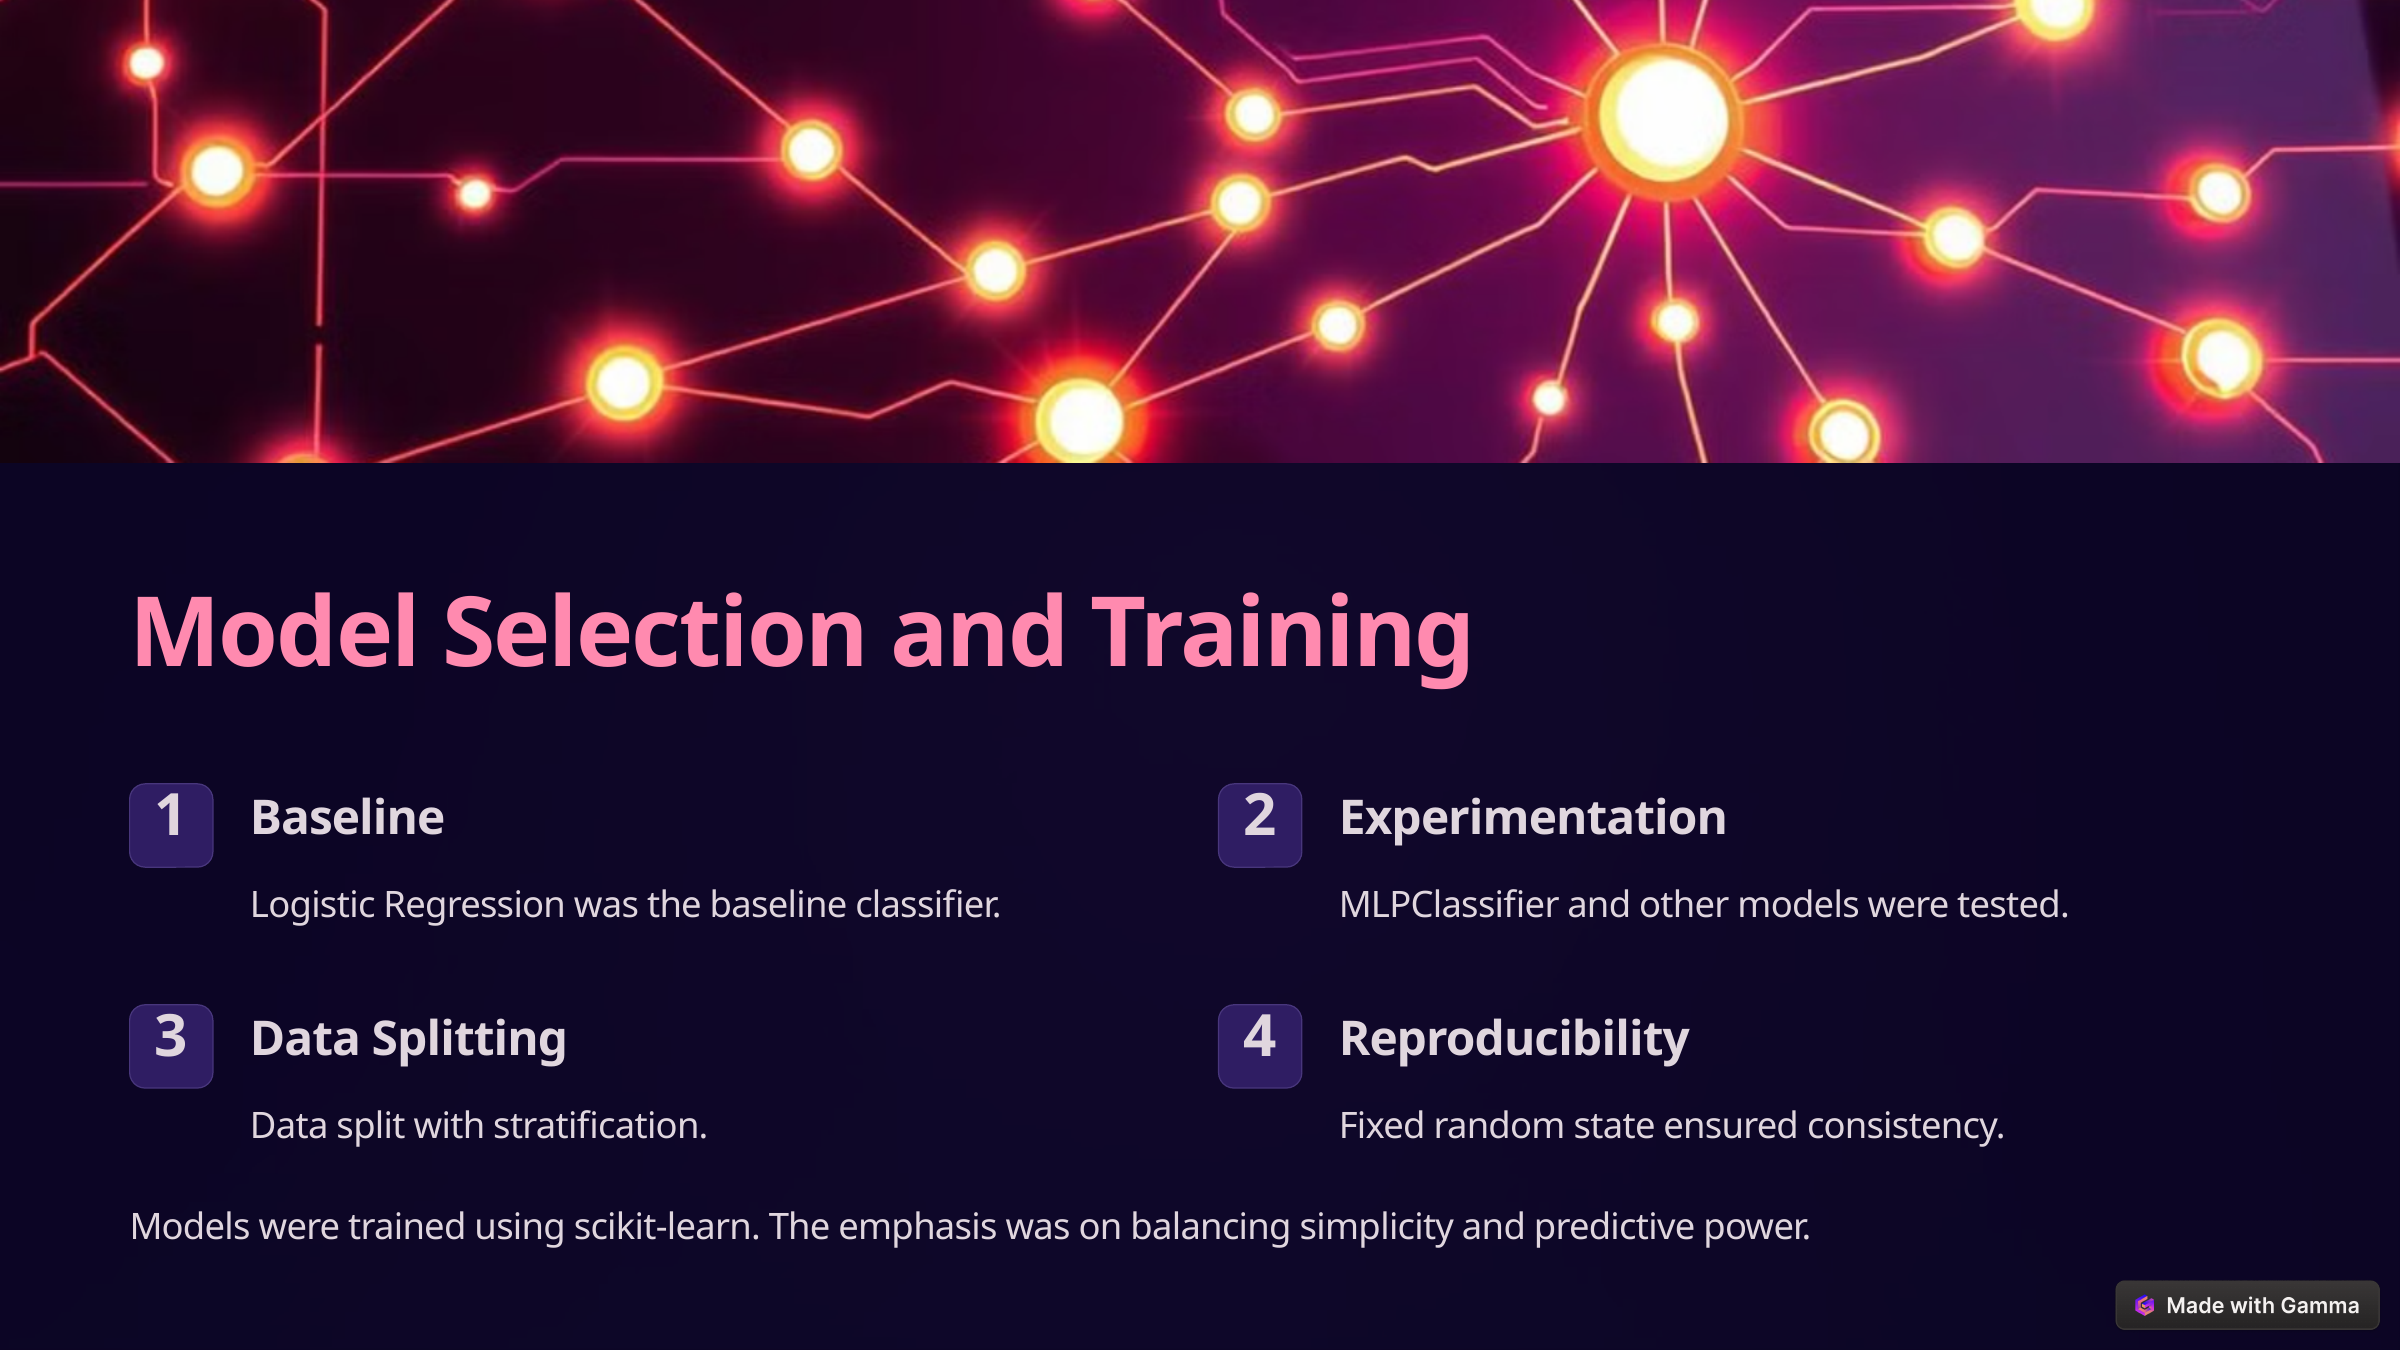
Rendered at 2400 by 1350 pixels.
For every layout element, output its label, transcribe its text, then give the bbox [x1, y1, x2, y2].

text_box [1218, 1004, 1302, 1089]
text_box Data split with stratification. [249, 1087, 1182, 1147]
text_box Models were trained using scikit-learn. The emphasis was on balancing simplicity and predictive power. [129, 1188, 2271, 1248]
picture [2106, 1271, 2389, 1339]
text_box Reproducibility [1338, 1004, 1825, 1066]
text_box Fixed random state ensured consistency. [1338, 1087, 2271, 1147]
text_box [129, 783, 213, 868]
text_box 4 [1230, 1009, 1290, 1083]
text_box Model Selection and Training [129, 565, 1395, 687]
text_box Baseline [249, 783, 737, 845]
text_box MLPClassifier and other models were tested. [1338, 866, 2271, 926]
text_box 3 [142, 1009, 201, 1083]
text_box Experimentation [1338, 783, 1825, 845]
text_box Data Splitting [249, 1004, 737, 1066]
text_box 2 [1230, 789, 1290, 862]
picture [0, 0, 2400, 463]
text_box Logistic Regression was the baseline classifier. [249, 866, 1182, 926]
text_box [129, 1004, 213, 1089]
text_box 1 [142, 789, 201, 862]
text_box [1218, 783, 1302, 868]
